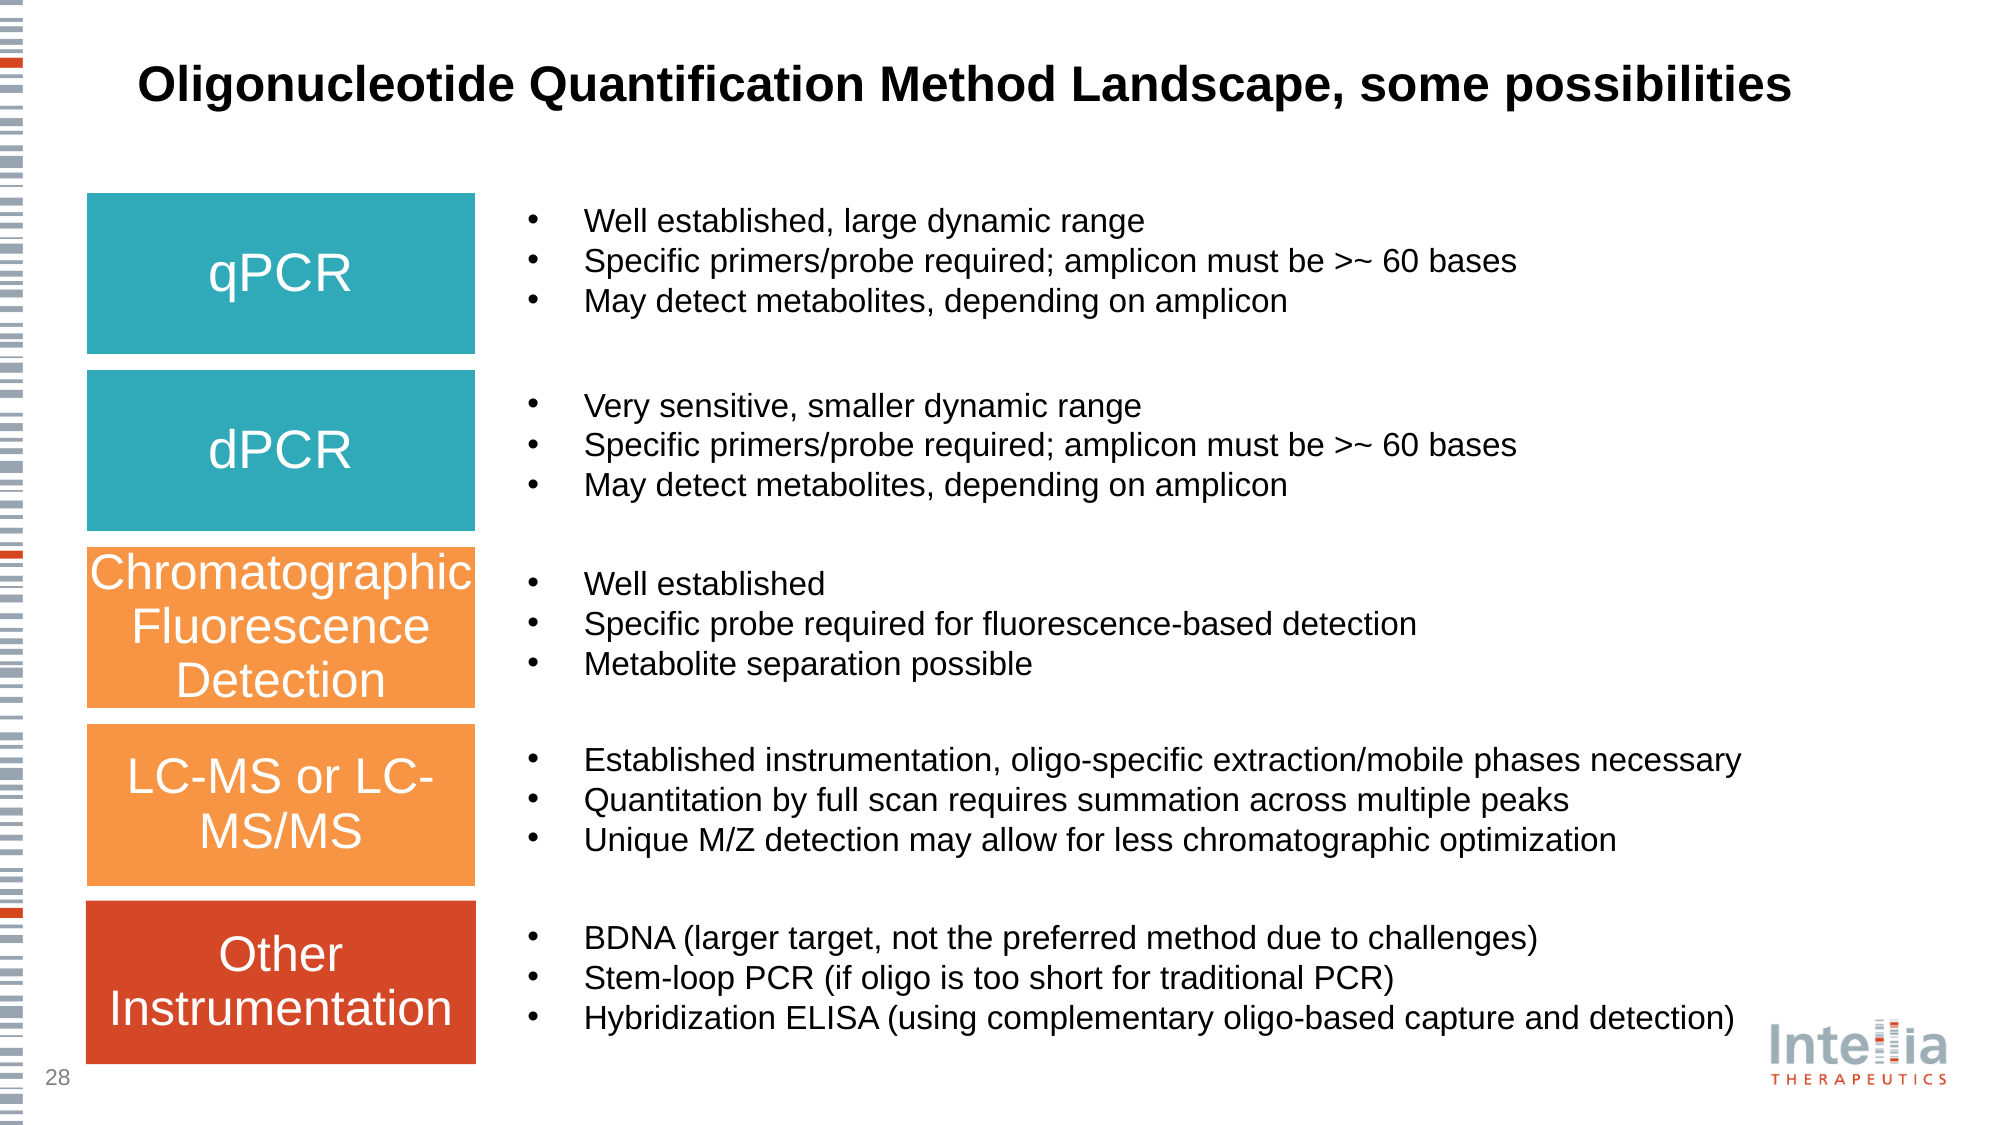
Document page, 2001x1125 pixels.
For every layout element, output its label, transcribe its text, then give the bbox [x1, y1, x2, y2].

text_box BDNA (larger target, not the preferred method due to challenges) Stem-loop PCR (if oligo is too short for traditional PCR) Hybridization ELISA (using complementary oligo-based capture and detection) [527, 908, 1773, 1072]
text_box Established instrumentation, oligo-specific extraction/mobile phases necessary Quantitation by full scan requires summation across multiple peaks Unique M/Z detection may allow for less chromatographic optimization [527, 730, 1945, 894]
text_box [85, 368, 476, 533]
text_box Well established Specific probe required for fluorescence-based detection Metabolite separation possible [527, 554, 1945, 717]
text_box Well established, large dynamic range Specific primers/probe required; amplicon must be >~ 60 bases May detect metabolites, depending on amplicon [527, 191, 1945, 356]
title Oligonucleotide Quantification Method Landscape, some possibilities [137, 26, 1945, 137]
picture [0, 0, 2001, 1125]
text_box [85, 723, 476, 887]
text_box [85, 900, 476, 1065]
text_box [85, 545, 476, 709]
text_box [85, 191, 476, 356]
text_box Very sensitive, smaller dynamic range Specific primers/probe required; amplicon must be >~ 60 bases May detect metabolites, depending on amplicon [527, 376, 1945, 527]
